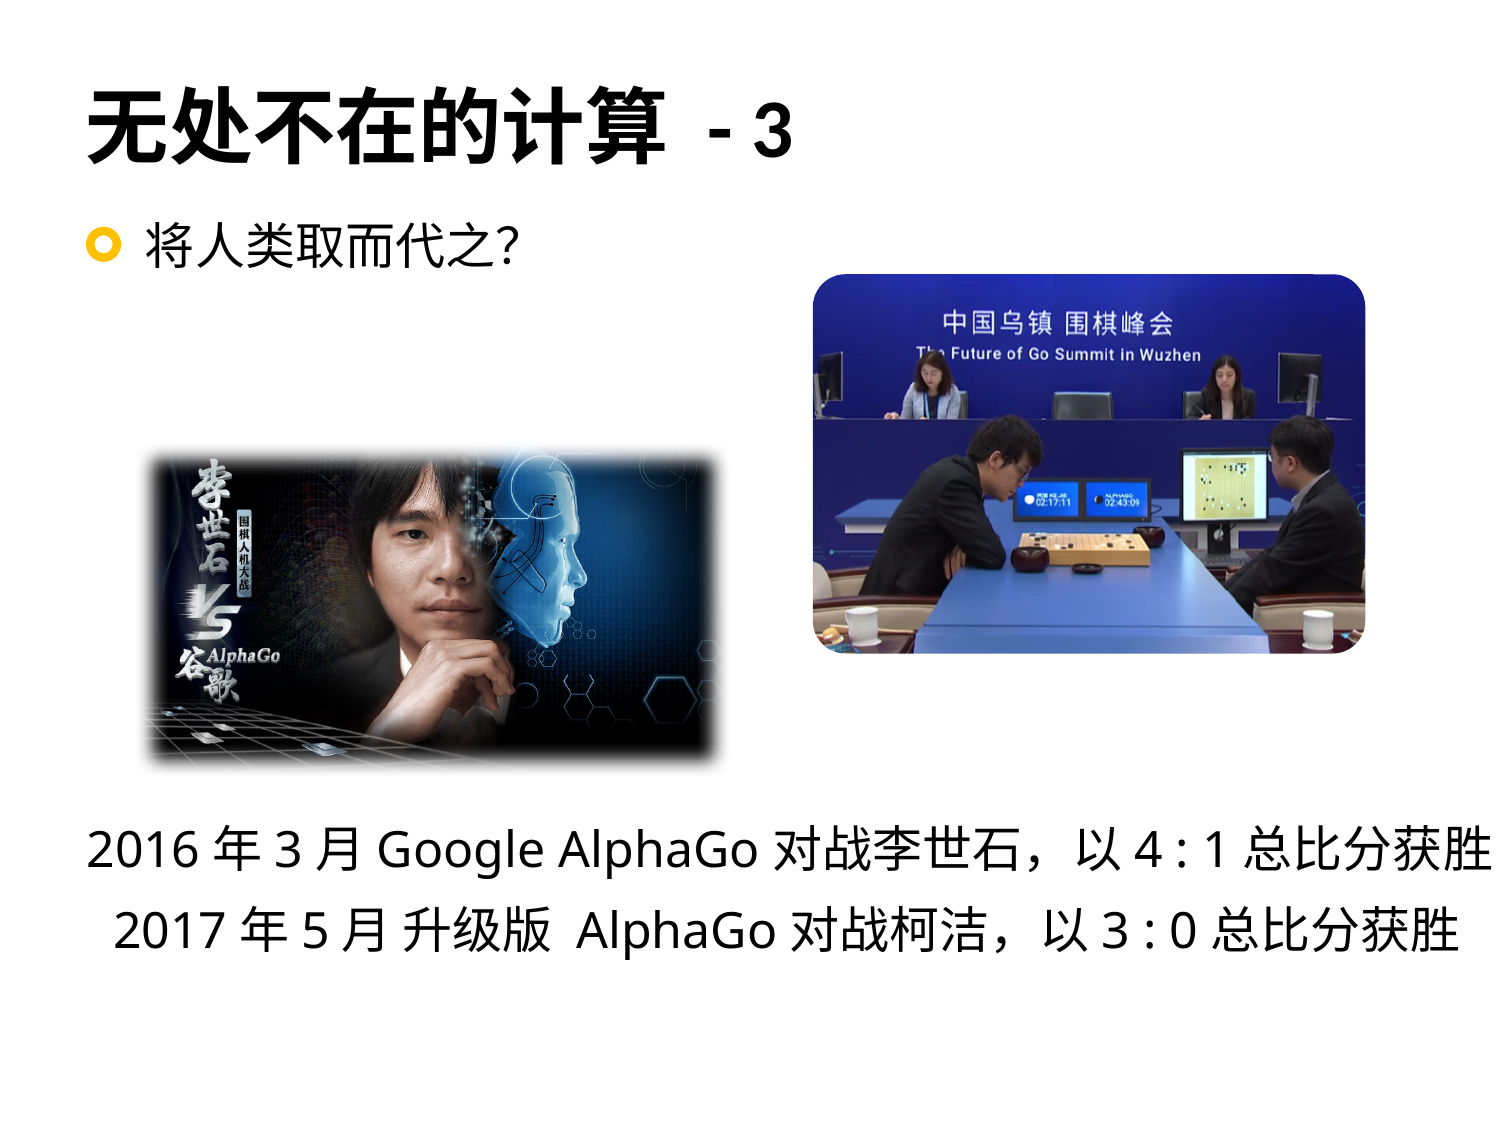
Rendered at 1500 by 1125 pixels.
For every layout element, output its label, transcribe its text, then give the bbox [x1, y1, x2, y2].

list 将人类取而代之？ [70, 206, 1430, 1034]
text_box 2016年3月Google AlphaGo对战李世石，以4 : 1总比分获胜 [71, 810, 1500, 886]
picture [812, 274, 1366, 654]
title 无处不在的计算 - 3 [70, 70, 1430, 183]
text_box 2017年5月 升级版 AlphaGo对战柯洁，以3 : 0总比分获胜 [98, 890, 1475, 966]
picture [134, 441, 732, 778]
